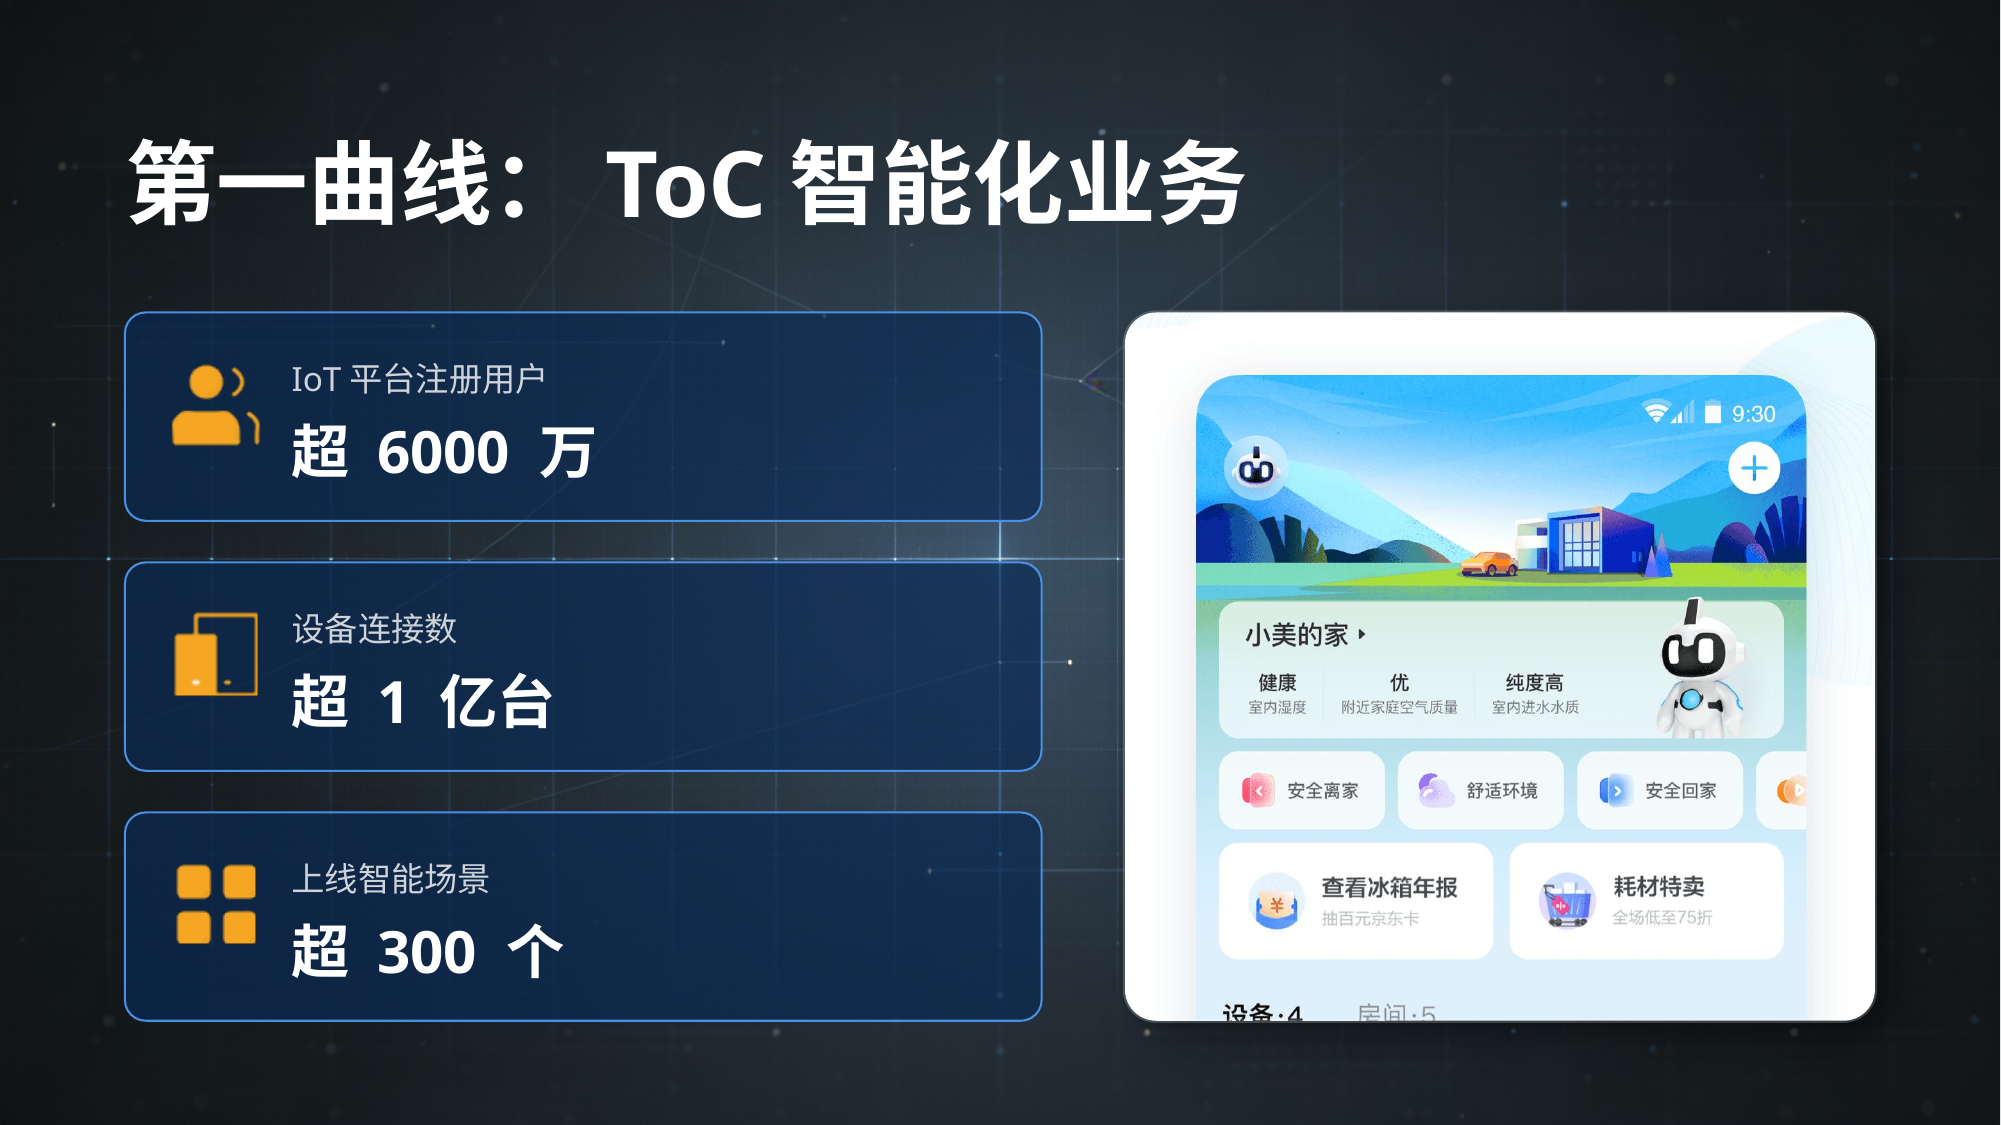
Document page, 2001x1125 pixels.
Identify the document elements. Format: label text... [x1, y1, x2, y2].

text_box 设备连接数 超 1 亿台 [291, 593, 1000, 740]
text_box [124, 562, 1042, 771]
text_box IoT平台注册用户 超 6000 万 [291, 343, 1000, 490]
text_box 上线智能场景 超 300 个 [291, 843, 1000, 990]
text_box 第一曲线：ToC智能化业务 [125, 104, 1875, 230]
picture [0, 0, 2001, 1125]
text_box [124, 812, 1042, 1021]
text_box [124, 312, 1042, 521]
